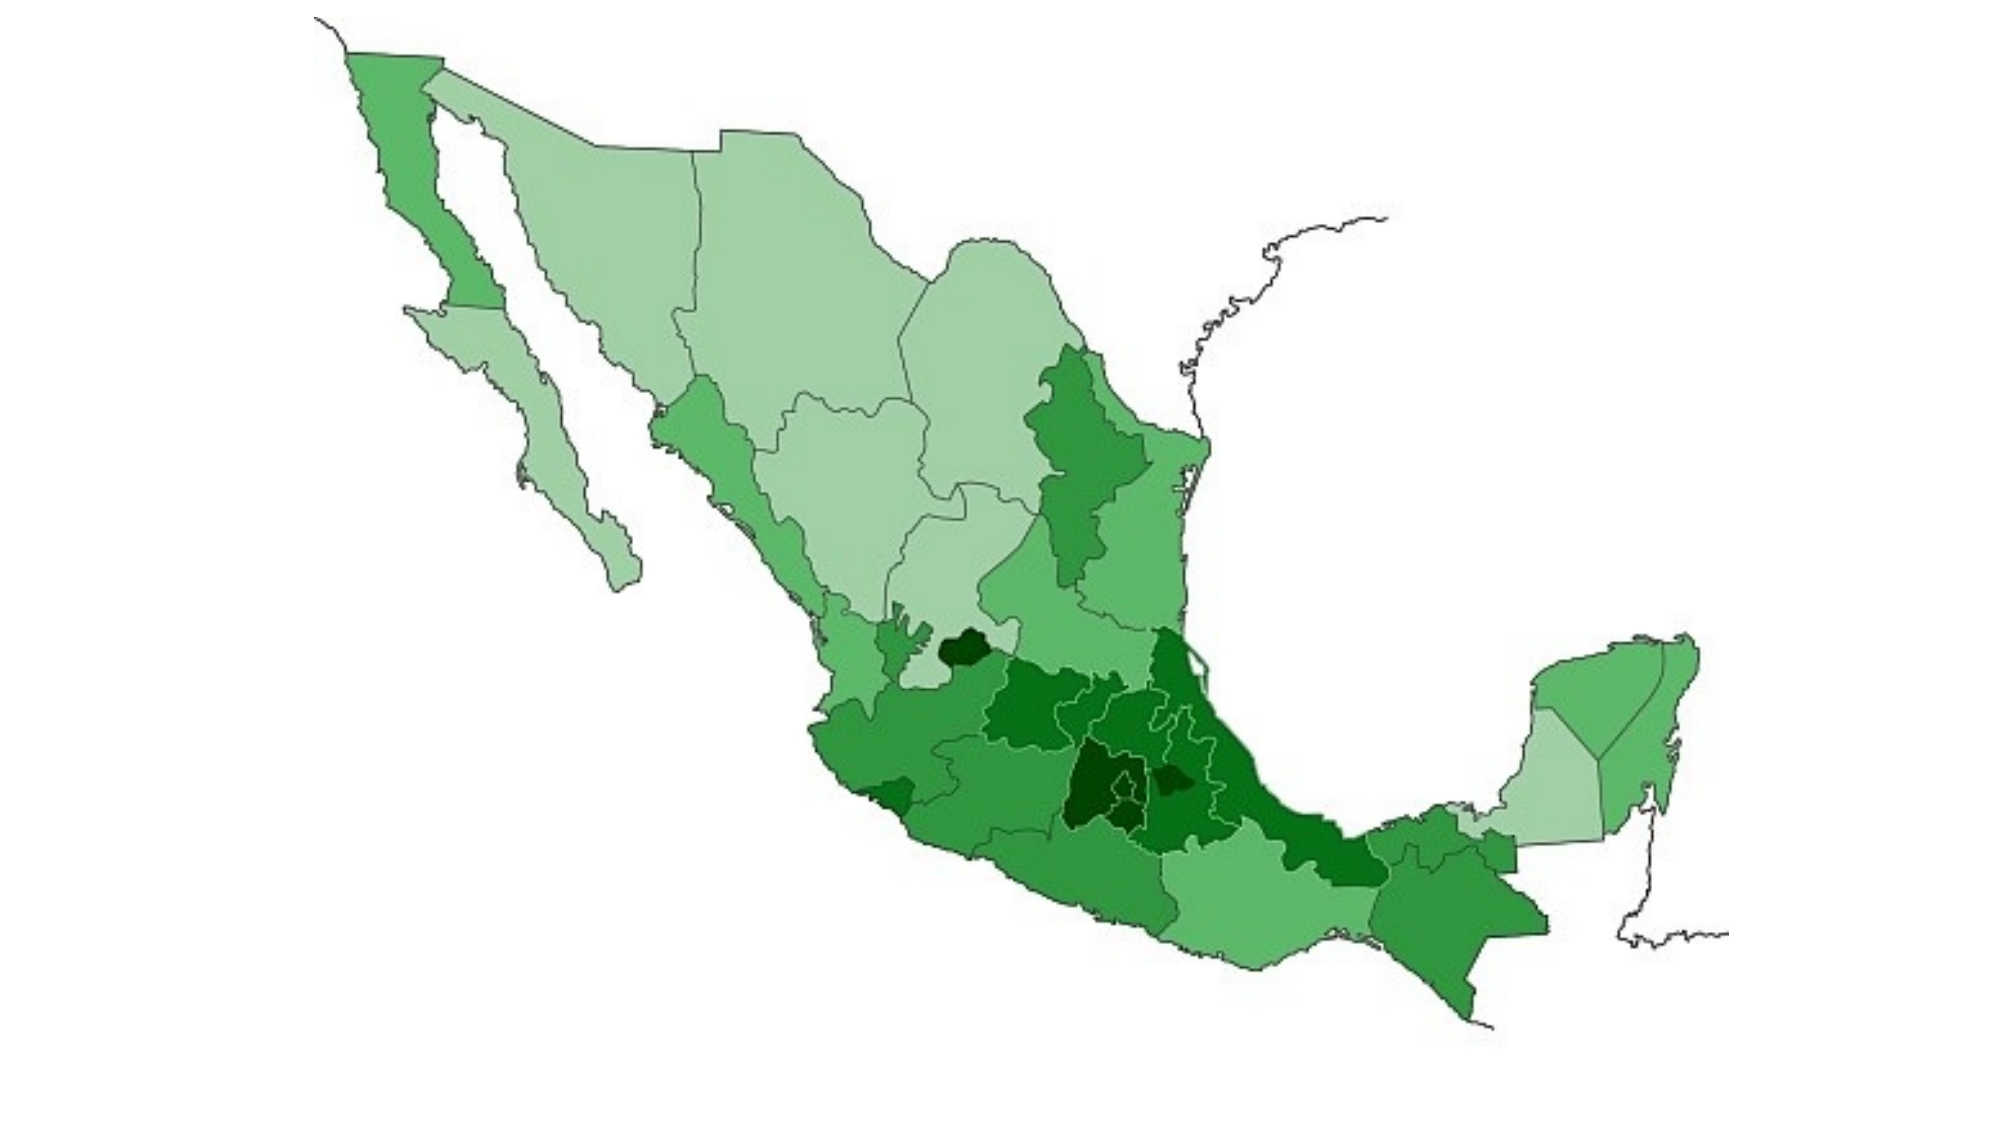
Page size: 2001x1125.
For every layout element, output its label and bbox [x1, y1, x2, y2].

picture [314, 17, 1729, 1052]
